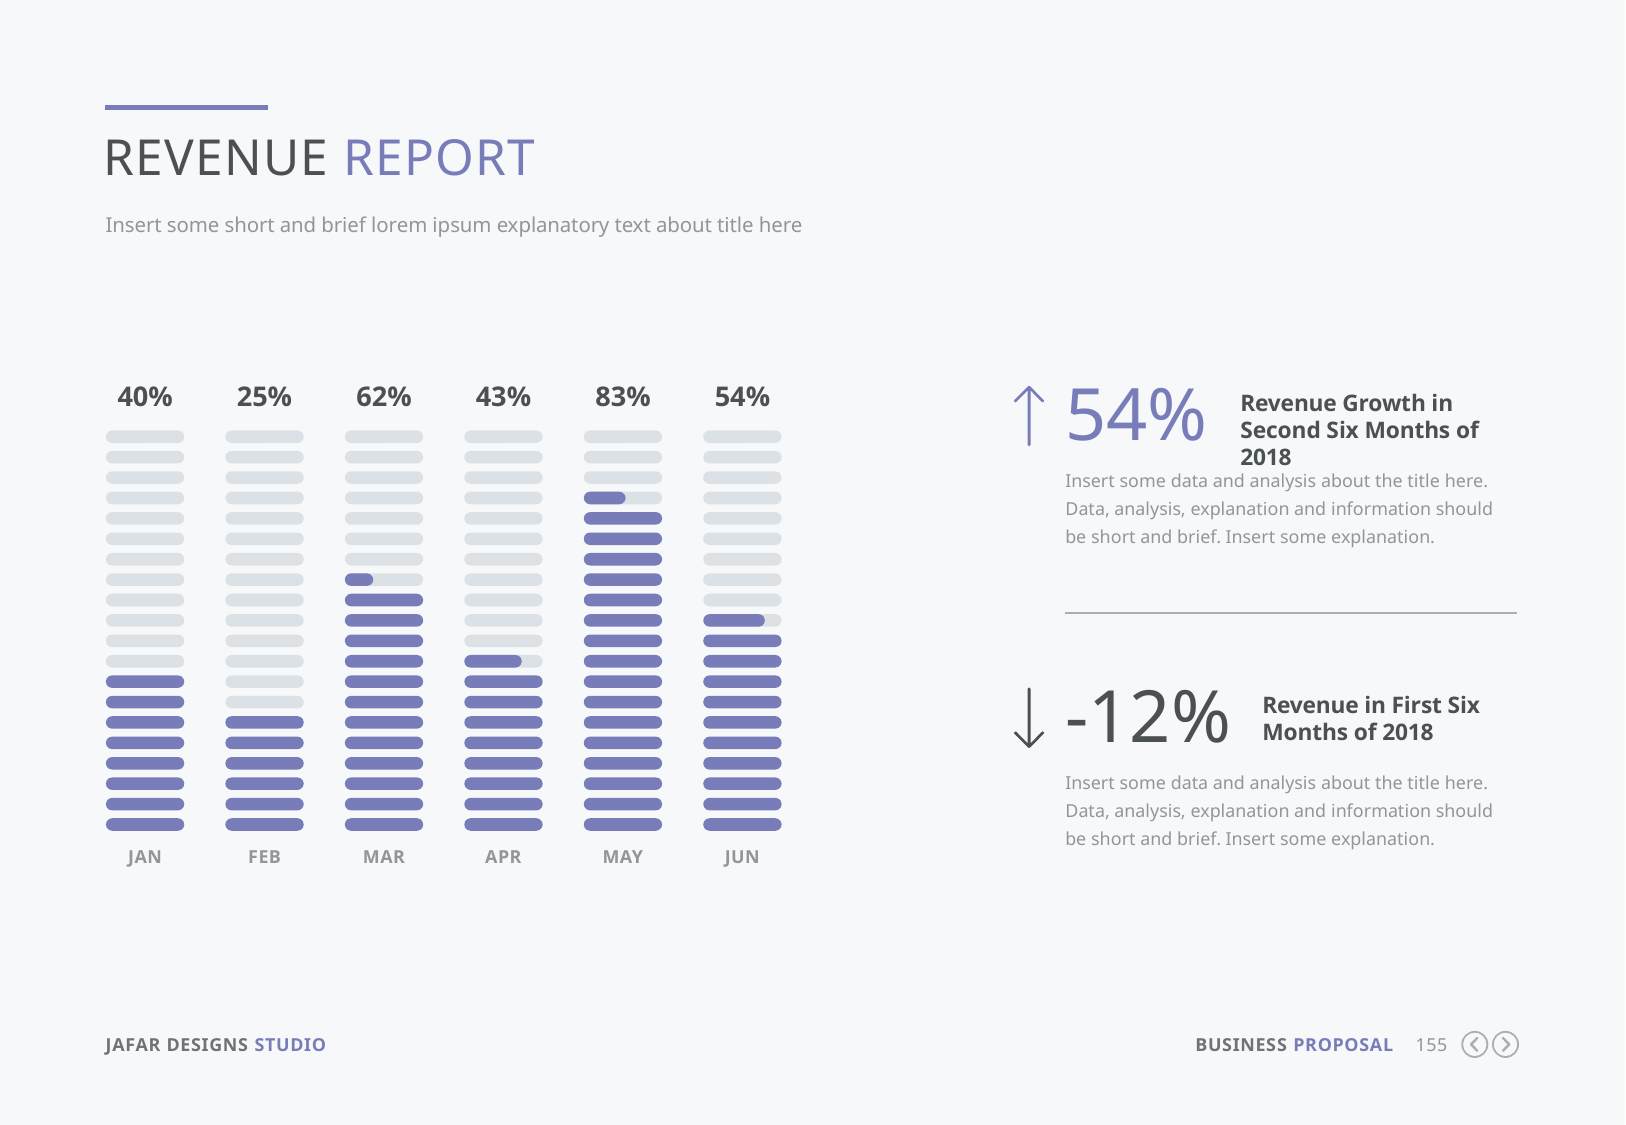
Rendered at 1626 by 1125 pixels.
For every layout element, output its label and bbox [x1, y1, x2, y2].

text_box [105, 379, 185, 868]
text_box [1065, 463, 1519, 548]
text_box [1065, 669, 1518, 758]
list [105, 209, 1519, 241]
text_box [224, 379, 305, 868]
text_box [1065, 368, 1518, 456]
list [103, 125, 1518, 188]
text_box [344, 379, 424, 868]
text_box [1065, 765, 1518, 850]
text_box [702, 379, 783, 868]
text_box [1013, 687, 1045, 748]
text_box [463, 379, 544, 868]
text_box [583, 379, 663, 868]
text_box [1013, 385, 1045, 447]
